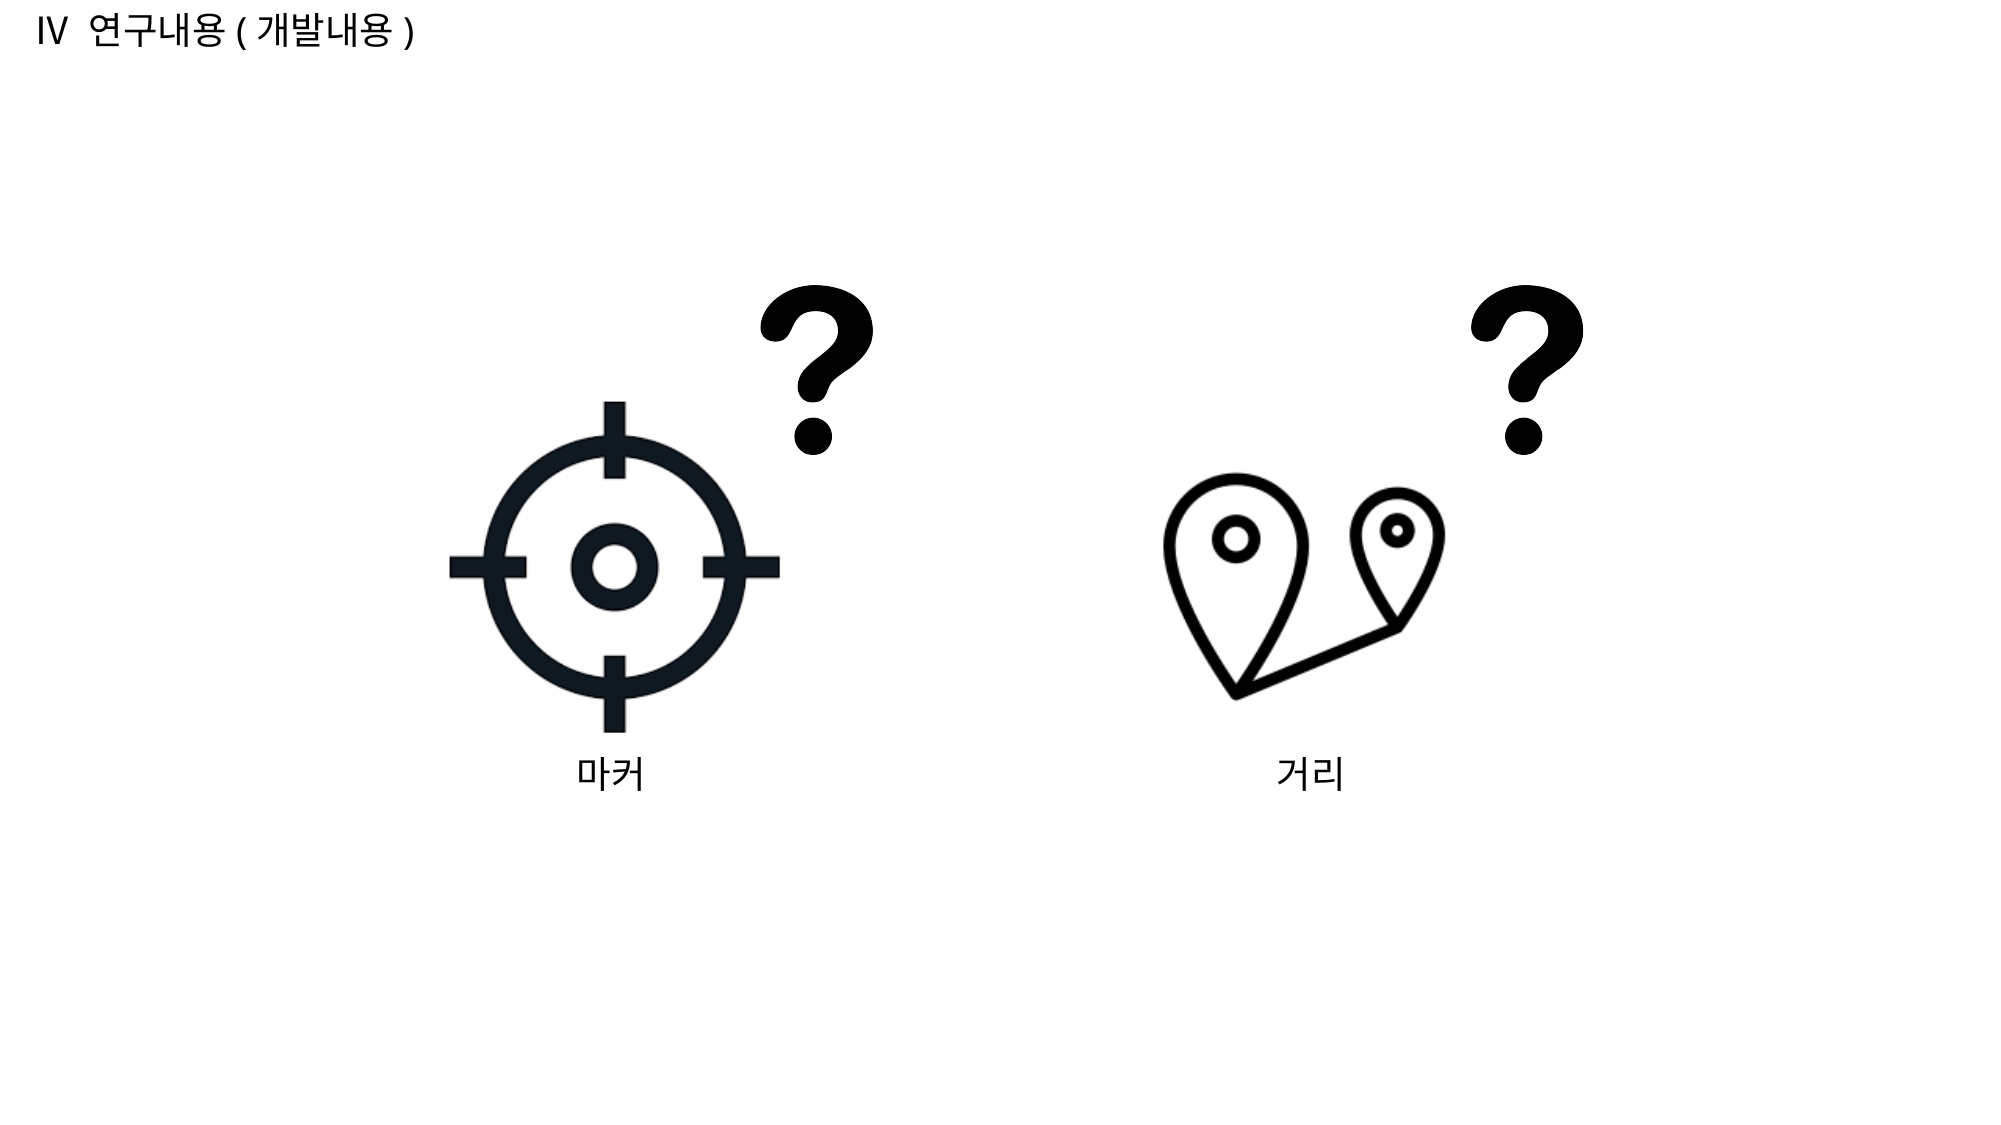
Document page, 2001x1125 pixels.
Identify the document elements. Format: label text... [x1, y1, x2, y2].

picture [1147, 285, 1612, 744]
text_box 마커 [438, 744, 784, 803]
text_box Ⅳ 연구내용(개발내용) [0, 0, 449, 60]
picture [438, 285, 902, 744]
text_box 거리 [1146, 743, 1477, 803]
